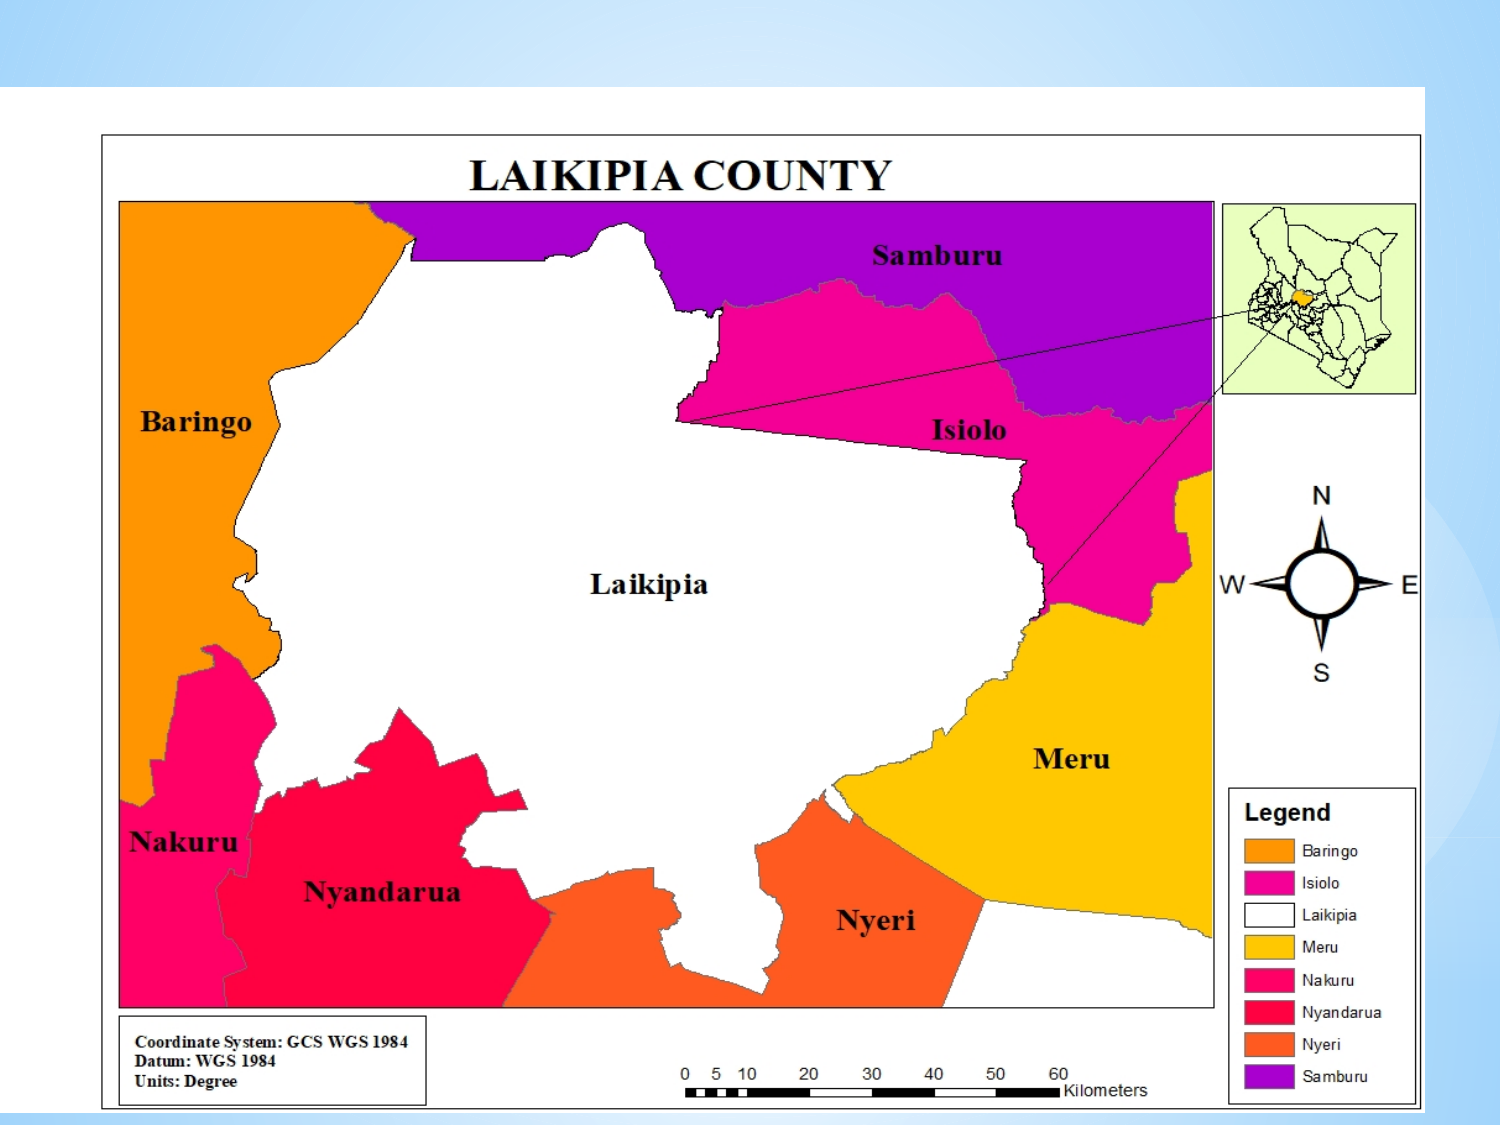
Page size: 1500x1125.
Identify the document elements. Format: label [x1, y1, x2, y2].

list [0, 87, 1426, 1113]
